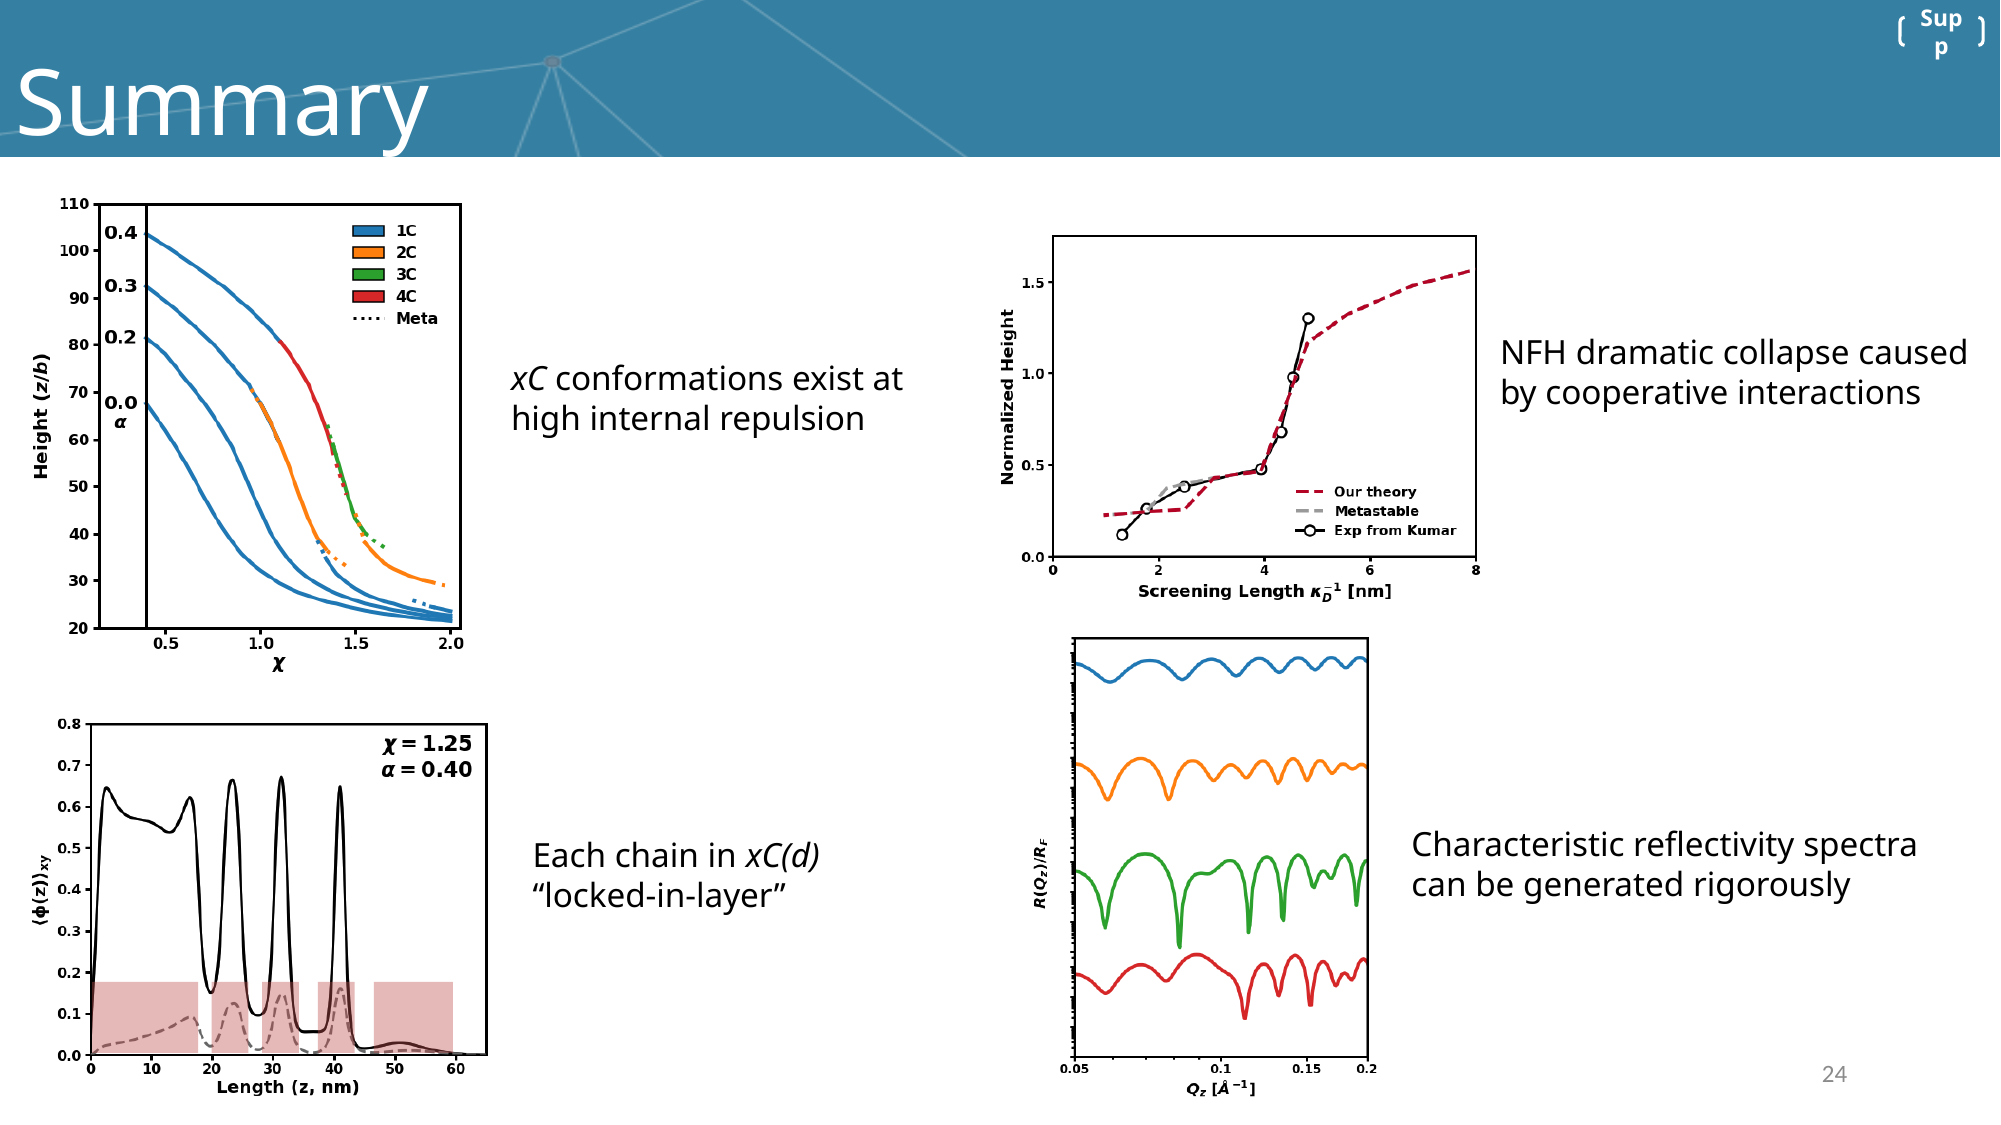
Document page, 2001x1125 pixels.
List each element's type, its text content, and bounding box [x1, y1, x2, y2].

text_box NFH dramatic collapse caused by cooperative interactions [1486, 323, 2000, 419]
picture [1027, 633, 1378, 1103]
text_box Characteristic reflectivity spectra can be generated rigorously [1396, 815, 1963, 911]
picture [24, 192, 476, 682]
text_box Each chain in xC(d) “locked-in-layer” [517, 826, 910, 922]
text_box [25, 712, 494, 1102]
picture [995, 230, 1486, 609]
title Summary [0, 23, 1725, 155]
text_box xC conformations exist at high internal repulsion [496, 349, 984, 445]
slide_number 24 [1412, 1042, 1863, 1103]
